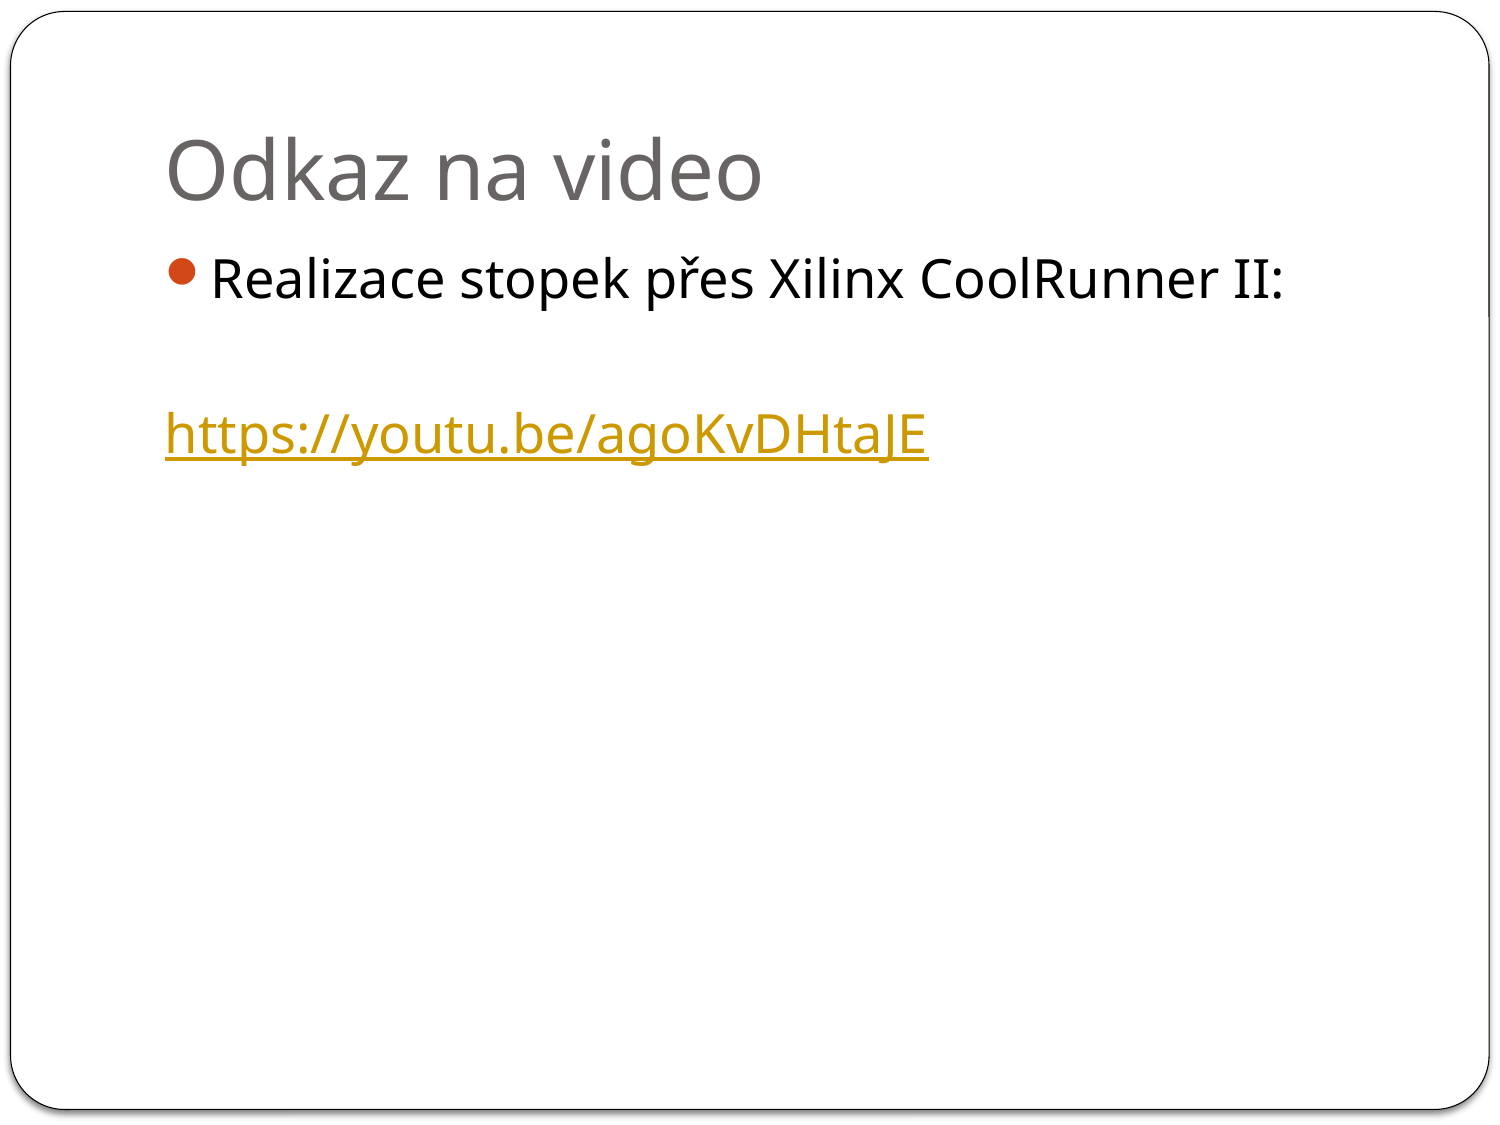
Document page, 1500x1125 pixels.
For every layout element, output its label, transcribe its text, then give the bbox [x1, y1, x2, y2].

title Odkaz na video [150, 45, 1425, 233]
list Realizace stopek přes Xilinx CoolRunner II: https://youtu.be/agoKvDHtaJE [150, 237, 1425, 988]
